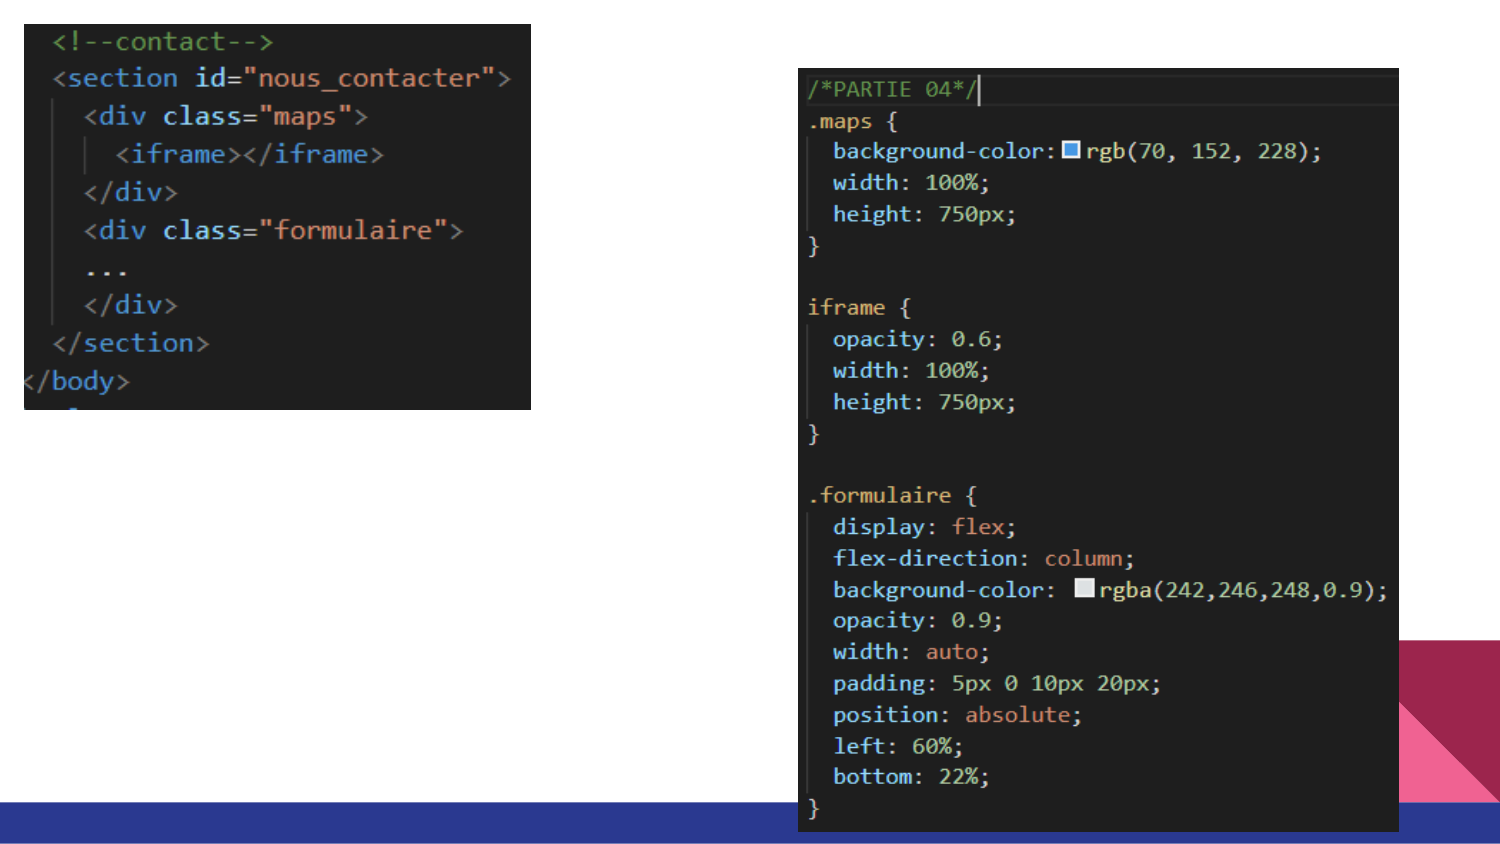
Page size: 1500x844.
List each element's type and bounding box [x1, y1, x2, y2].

picture [24, 24, 532, 410]
picture [797, 67, 1399, 833]
